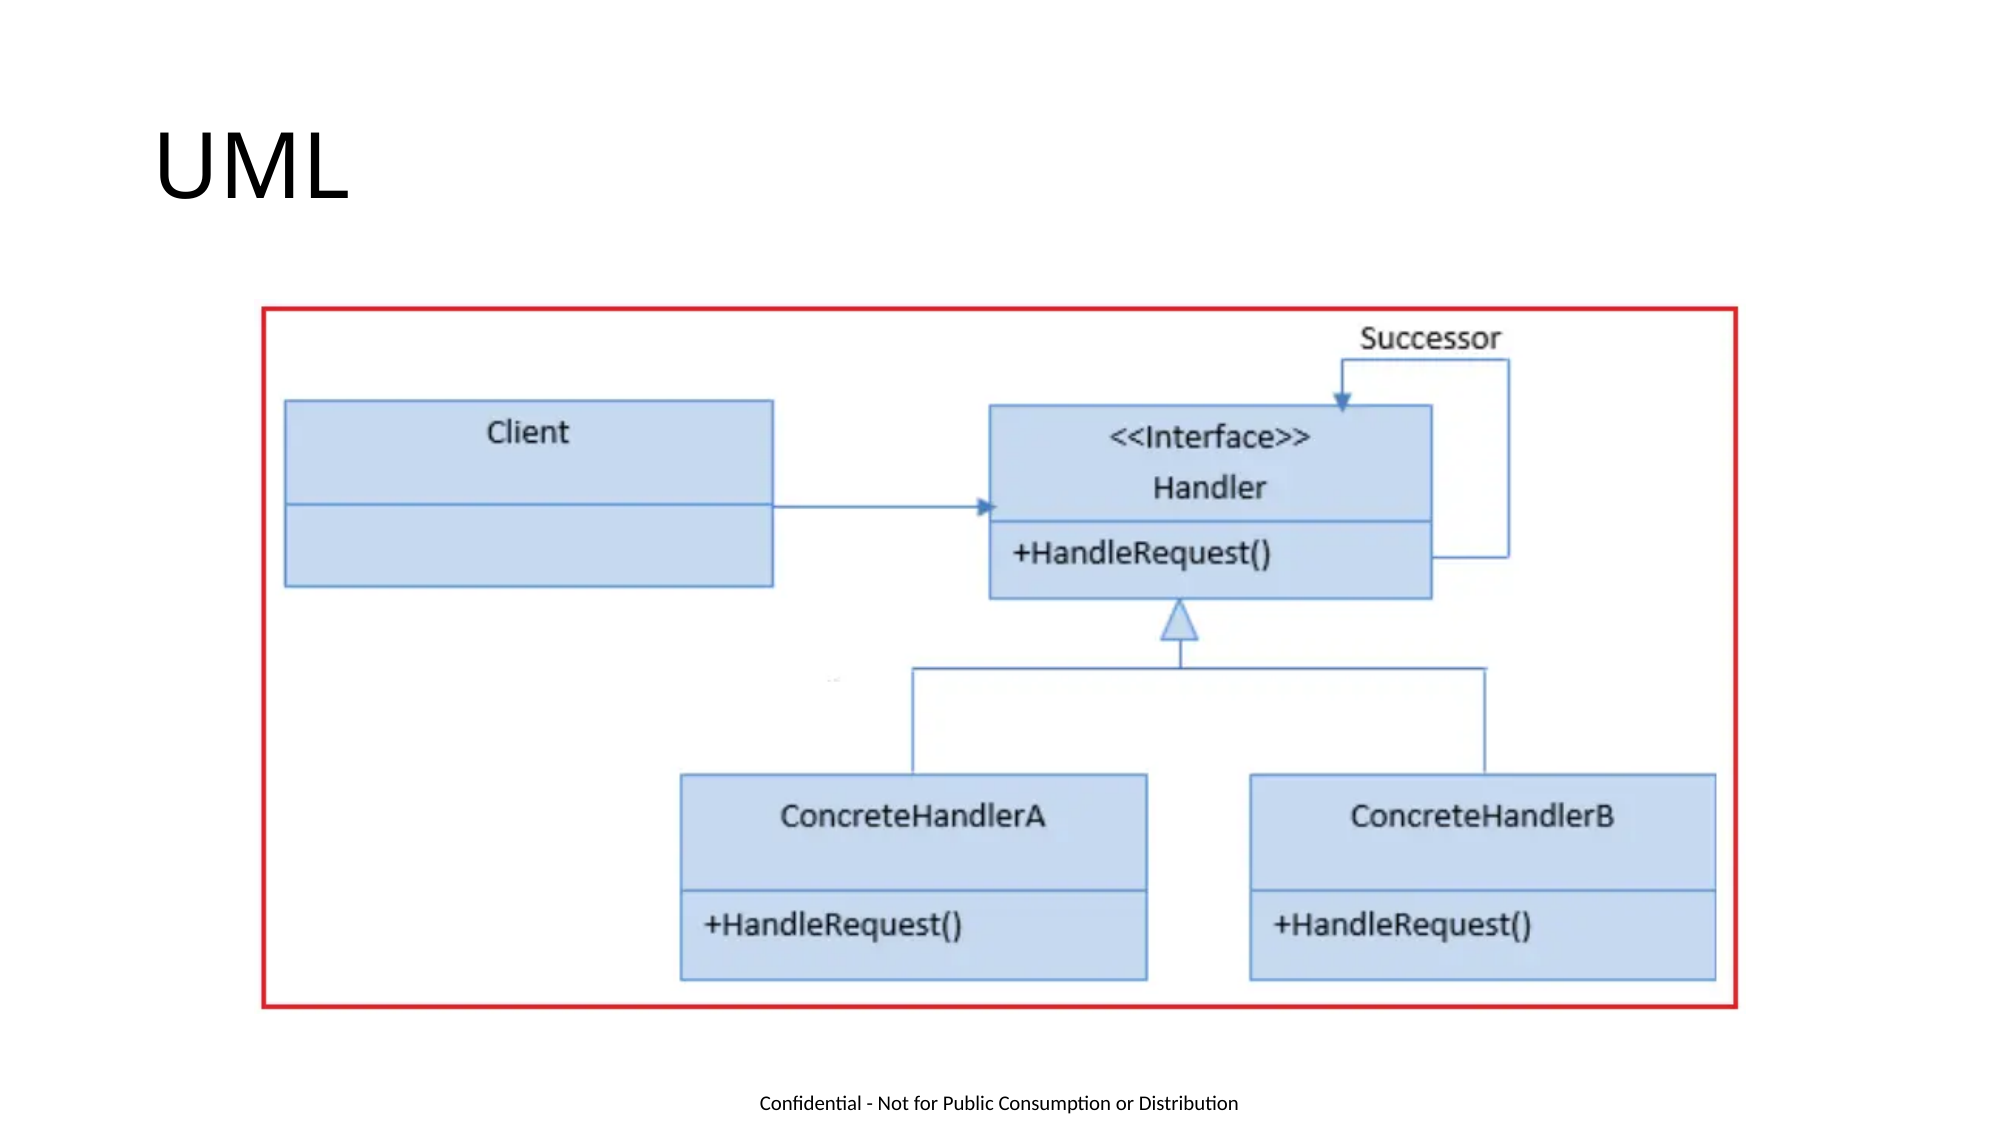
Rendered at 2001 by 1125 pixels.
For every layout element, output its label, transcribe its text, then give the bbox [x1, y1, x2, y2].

title UML [137, 59, 1863, 278]
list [253, 298, 1746, 1014]
